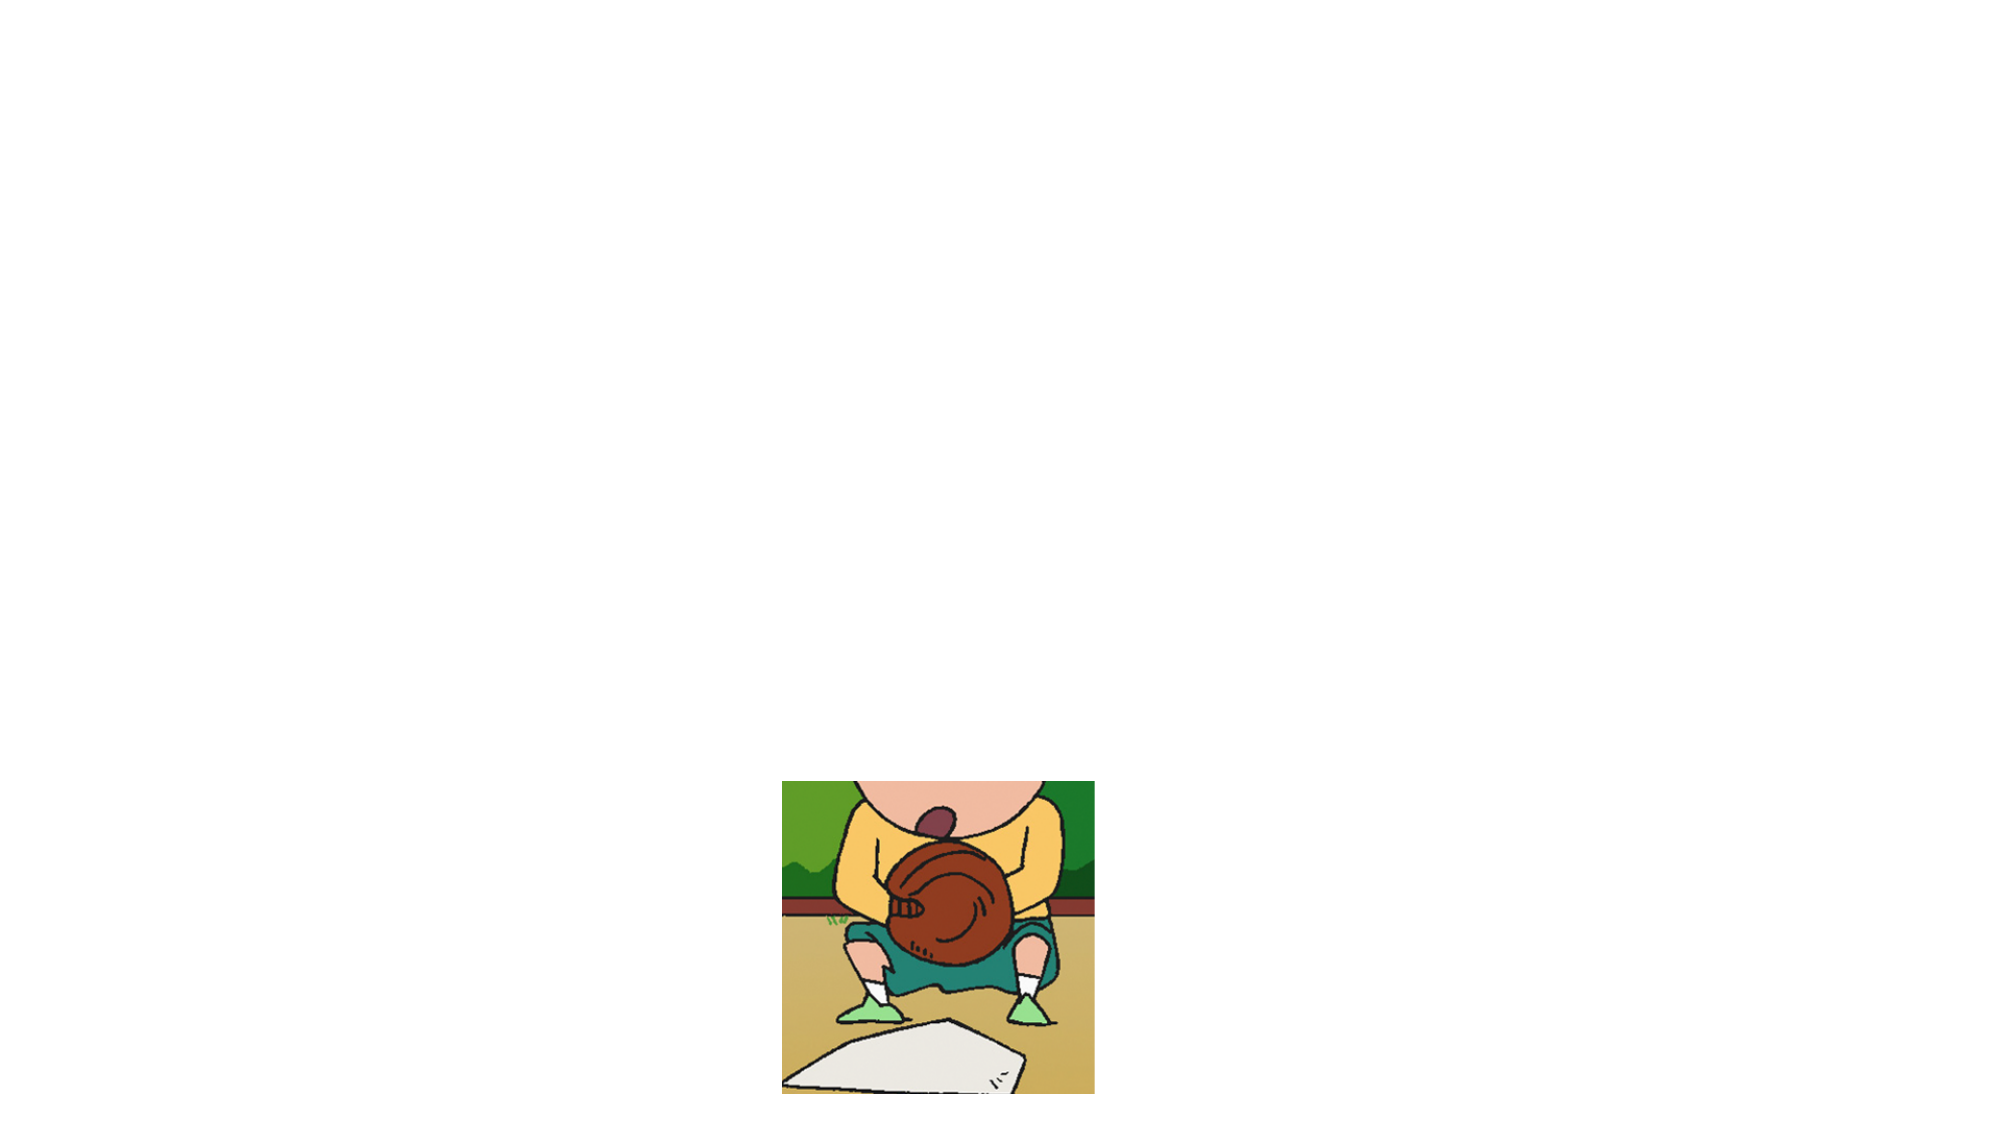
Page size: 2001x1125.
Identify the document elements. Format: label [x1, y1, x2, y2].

picture [782, 781, 1095, 1095]
